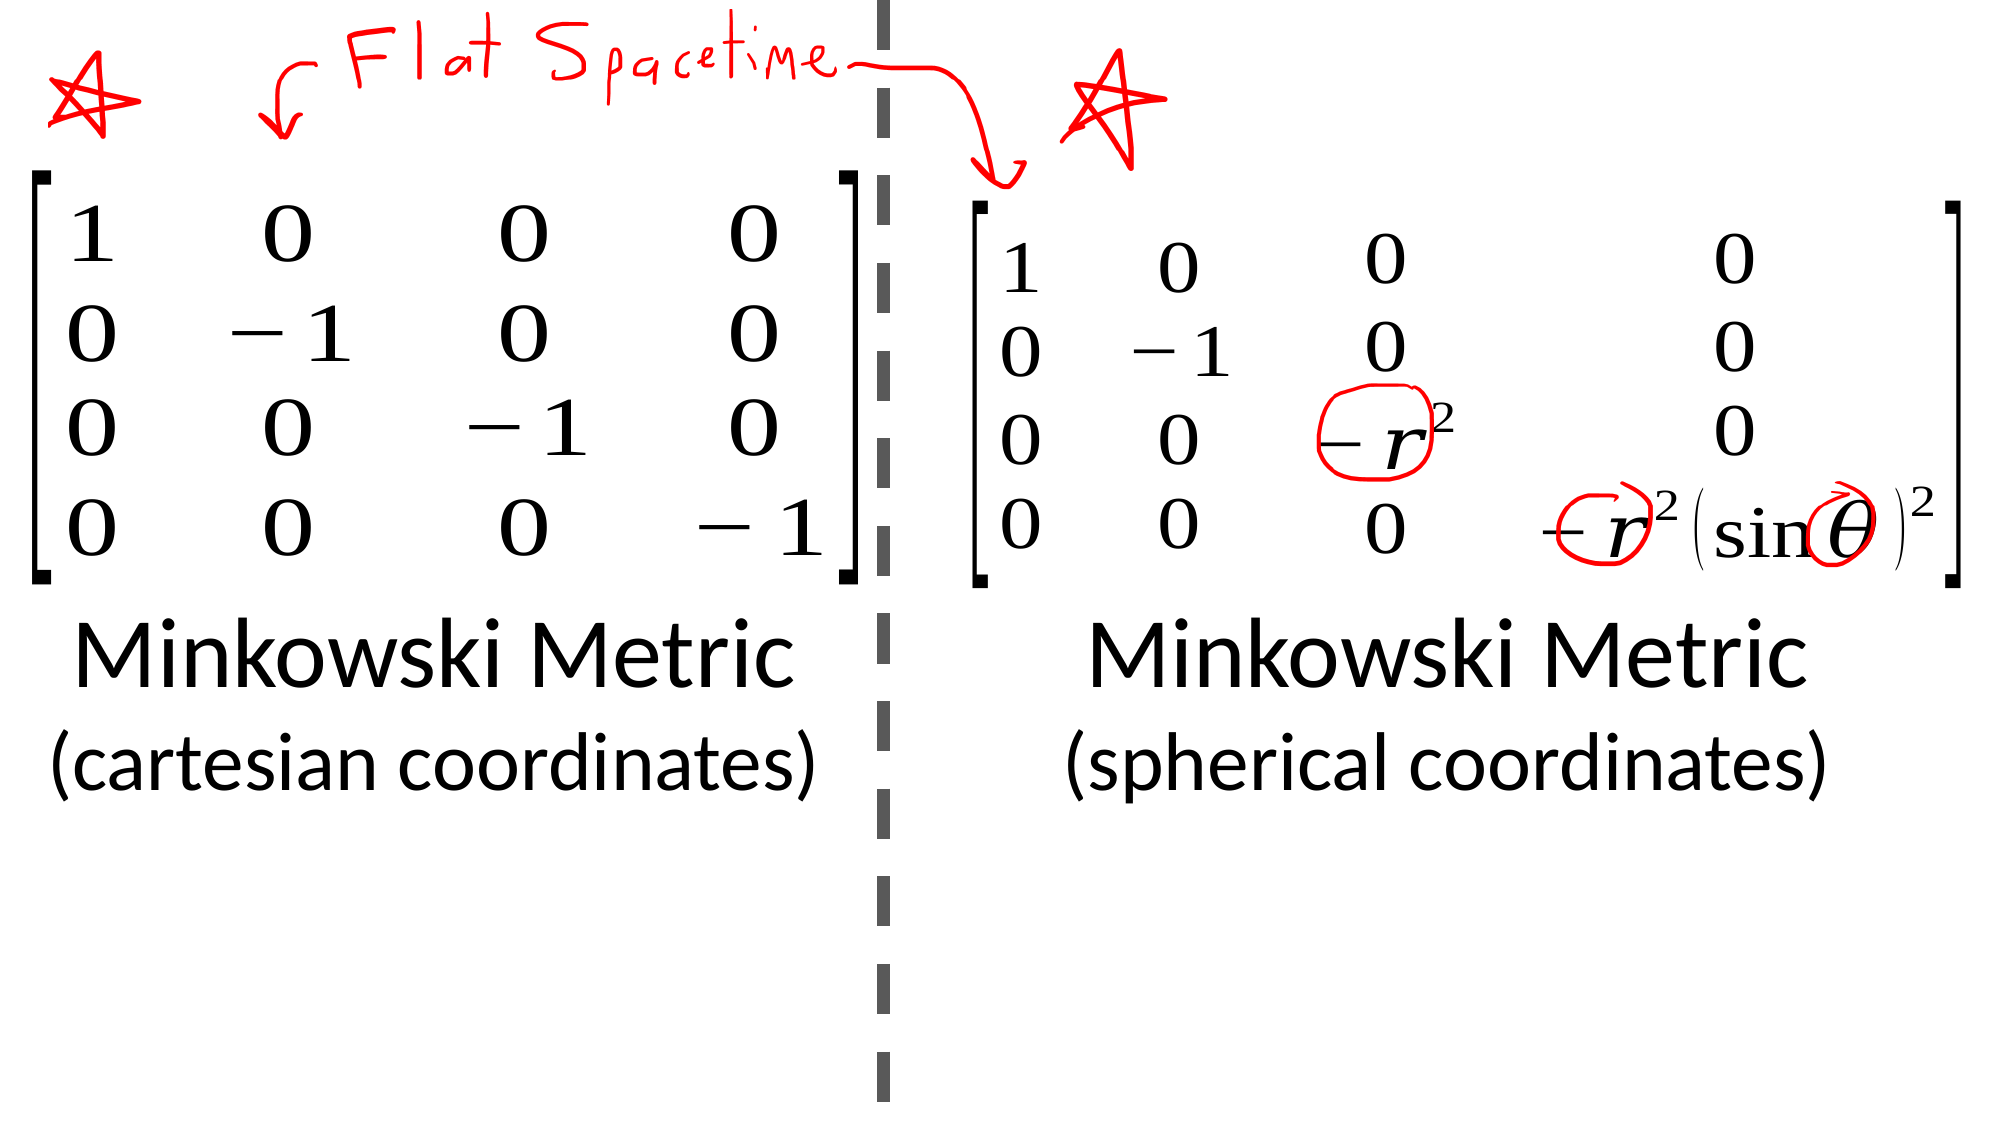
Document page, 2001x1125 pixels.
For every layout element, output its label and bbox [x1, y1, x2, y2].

picture [48, 9, 883, 576]
picture [884, 9, 1885, 576]
